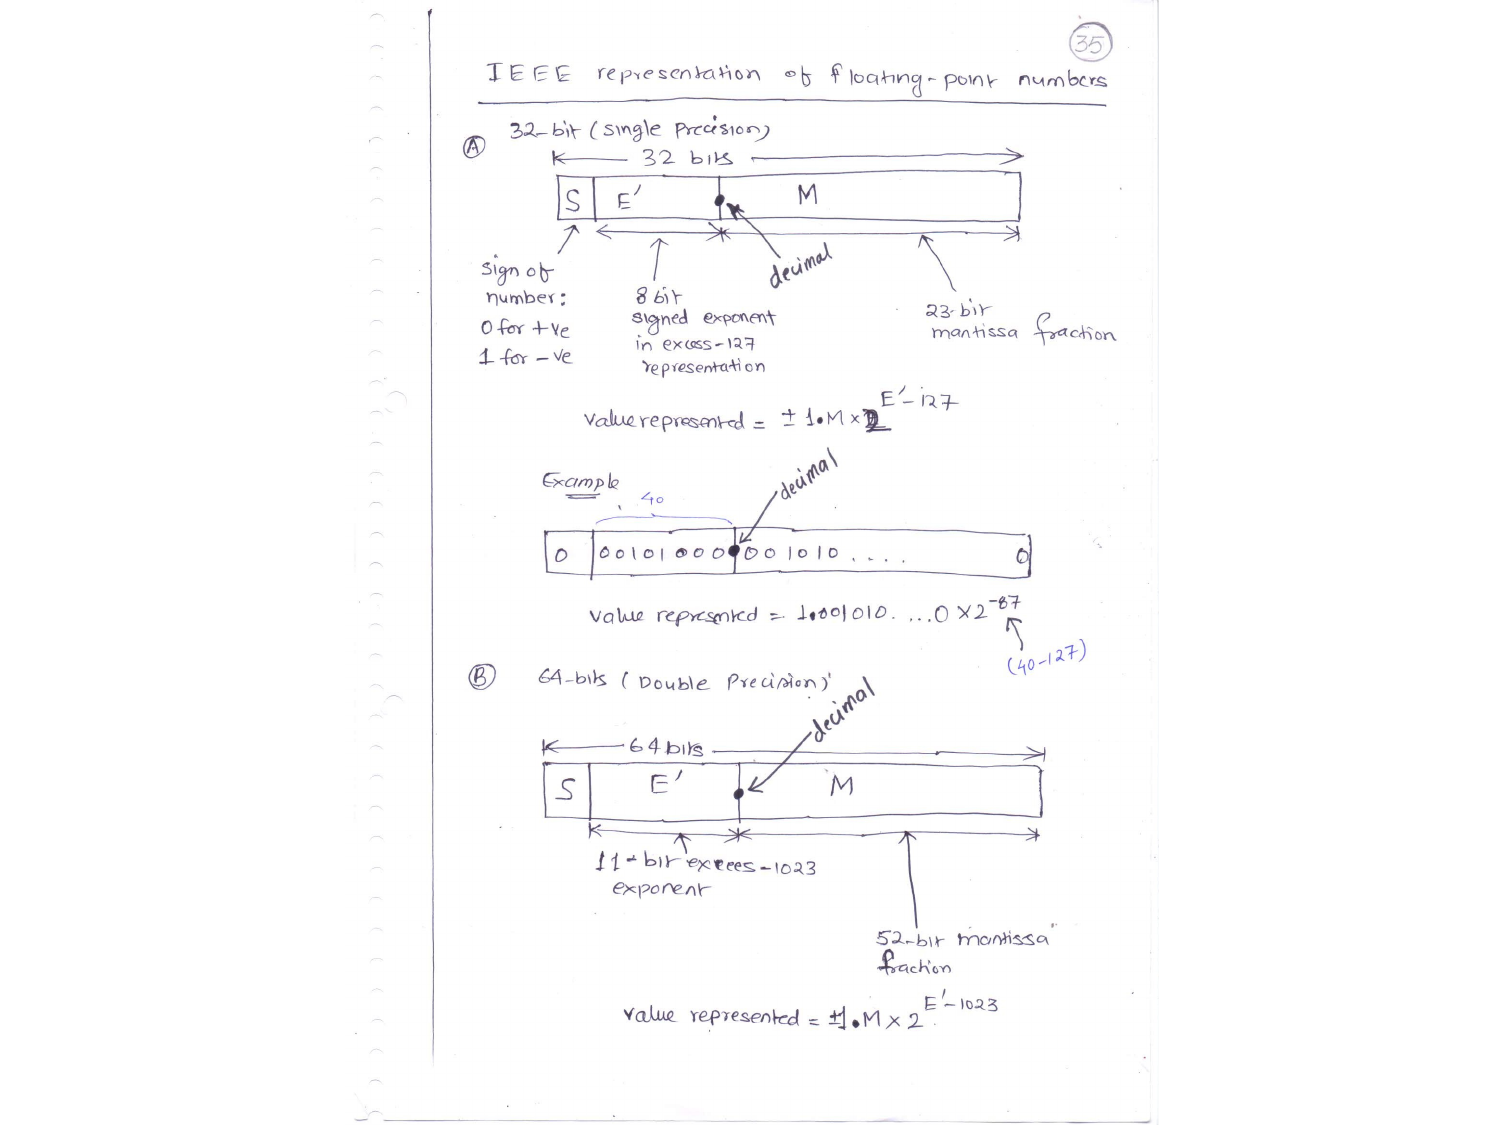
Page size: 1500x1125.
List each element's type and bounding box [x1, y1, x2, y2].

text_box [345, 0, 1159, 1125]
